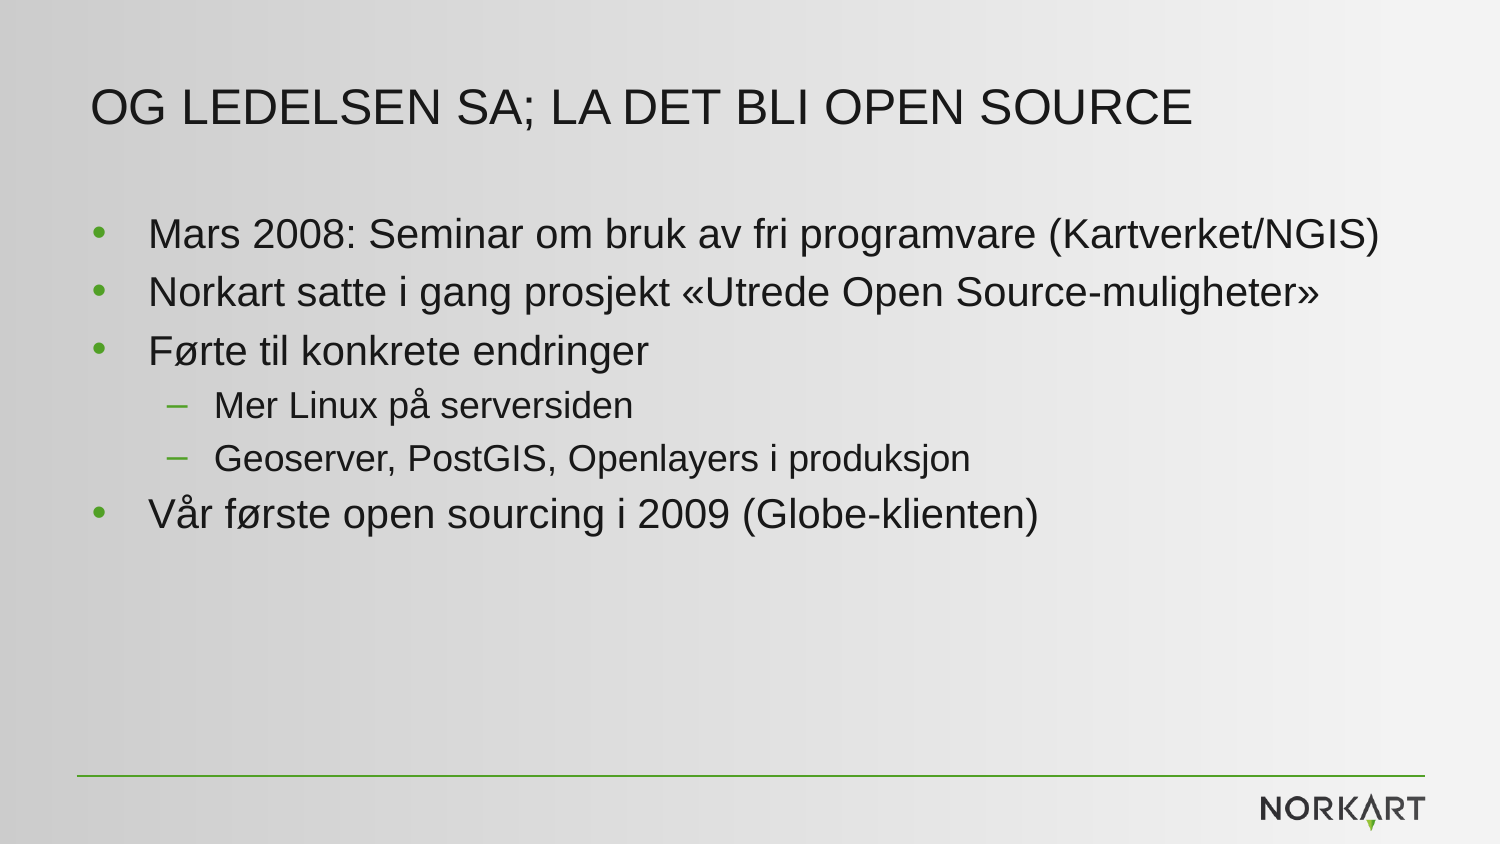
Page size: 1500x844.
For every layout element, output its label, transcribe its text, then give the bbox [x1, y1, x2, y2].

list Mars 2008: Seminar om bruk av fri programvare (Kartverket/NGIS) Norkart satte i gang prosjekt «Utrede Open Source-muligheter» Førte til konkrete endringer Mer Linux på serversiden Geoserver, PostGIS, Openlayers i produksjon Vår første open sourcing i 2009 (Globe-klienten) [76, 199, 1424, 749]
title Og ledelsen sa; La det bli Open Source [75, 33, 1425, 175]
picture [1252, 789, 1436, 837]
